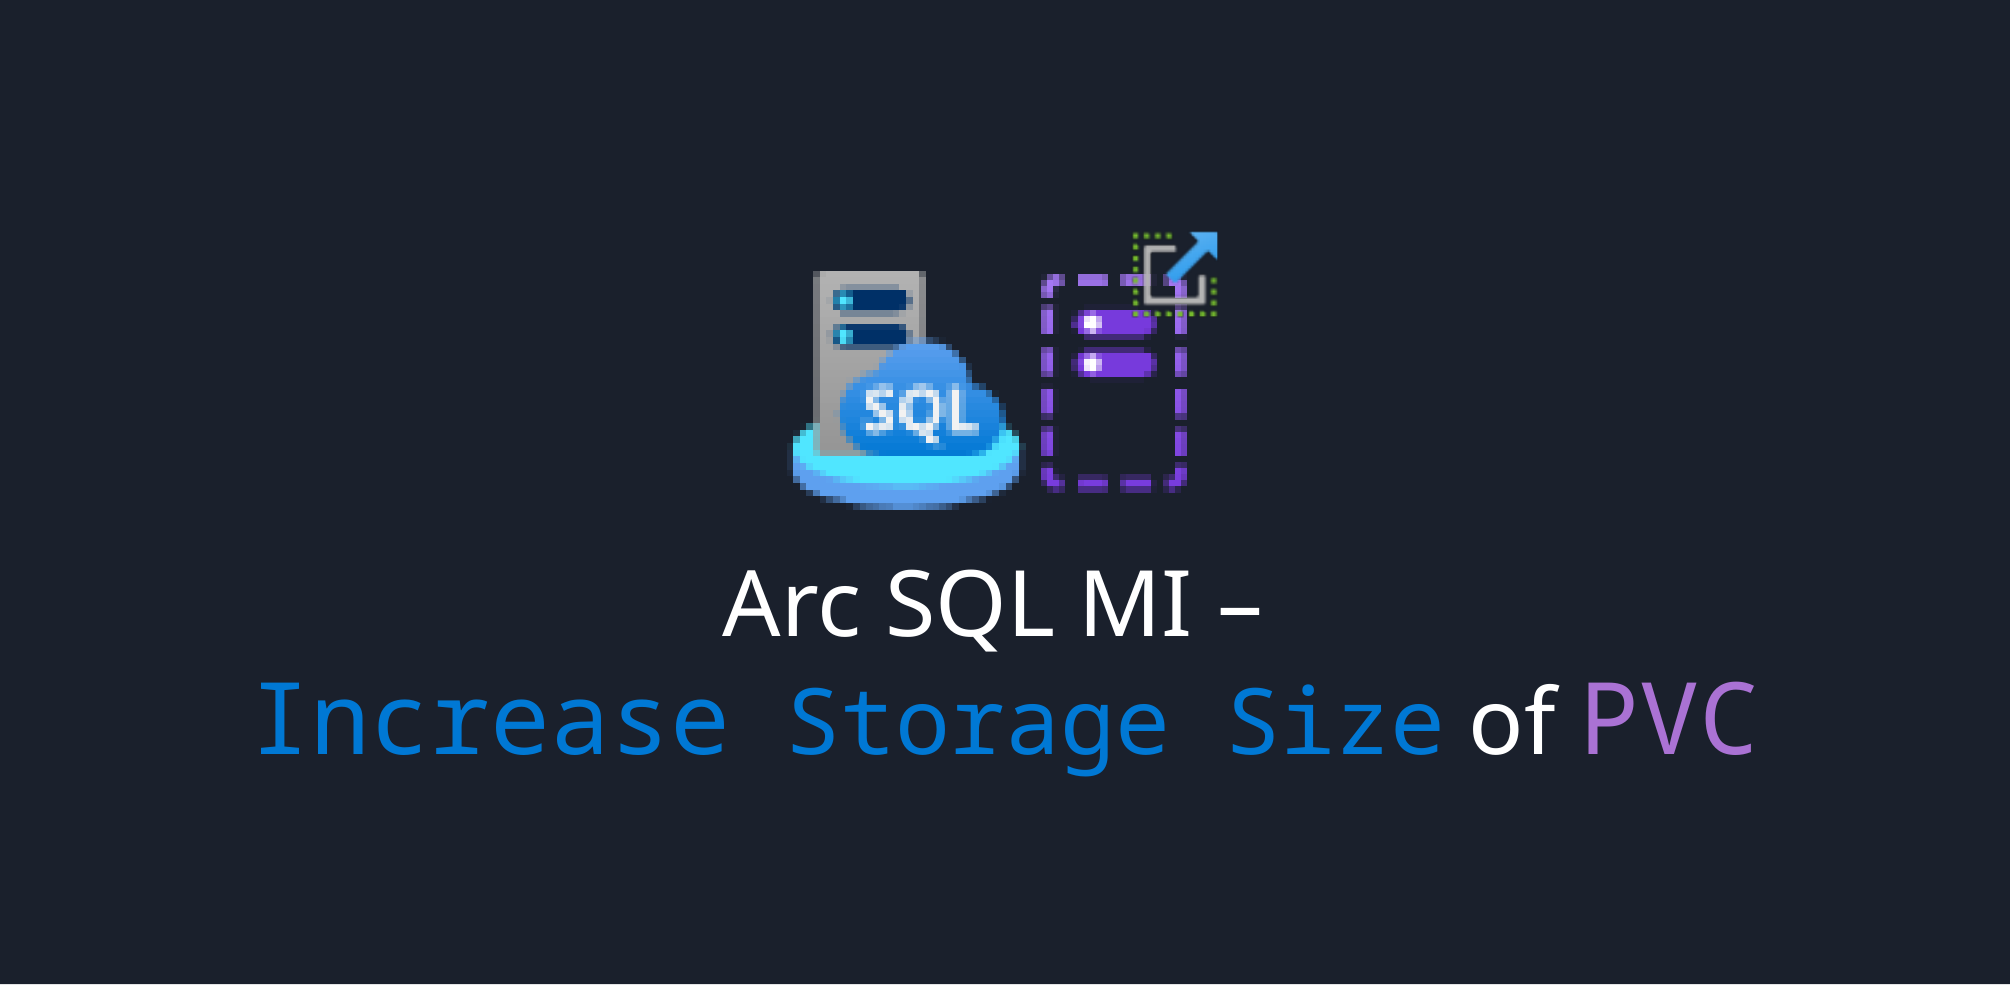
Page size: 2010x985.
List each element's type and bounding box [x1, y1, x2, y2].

text_box [0, 0, 2010, 985]
